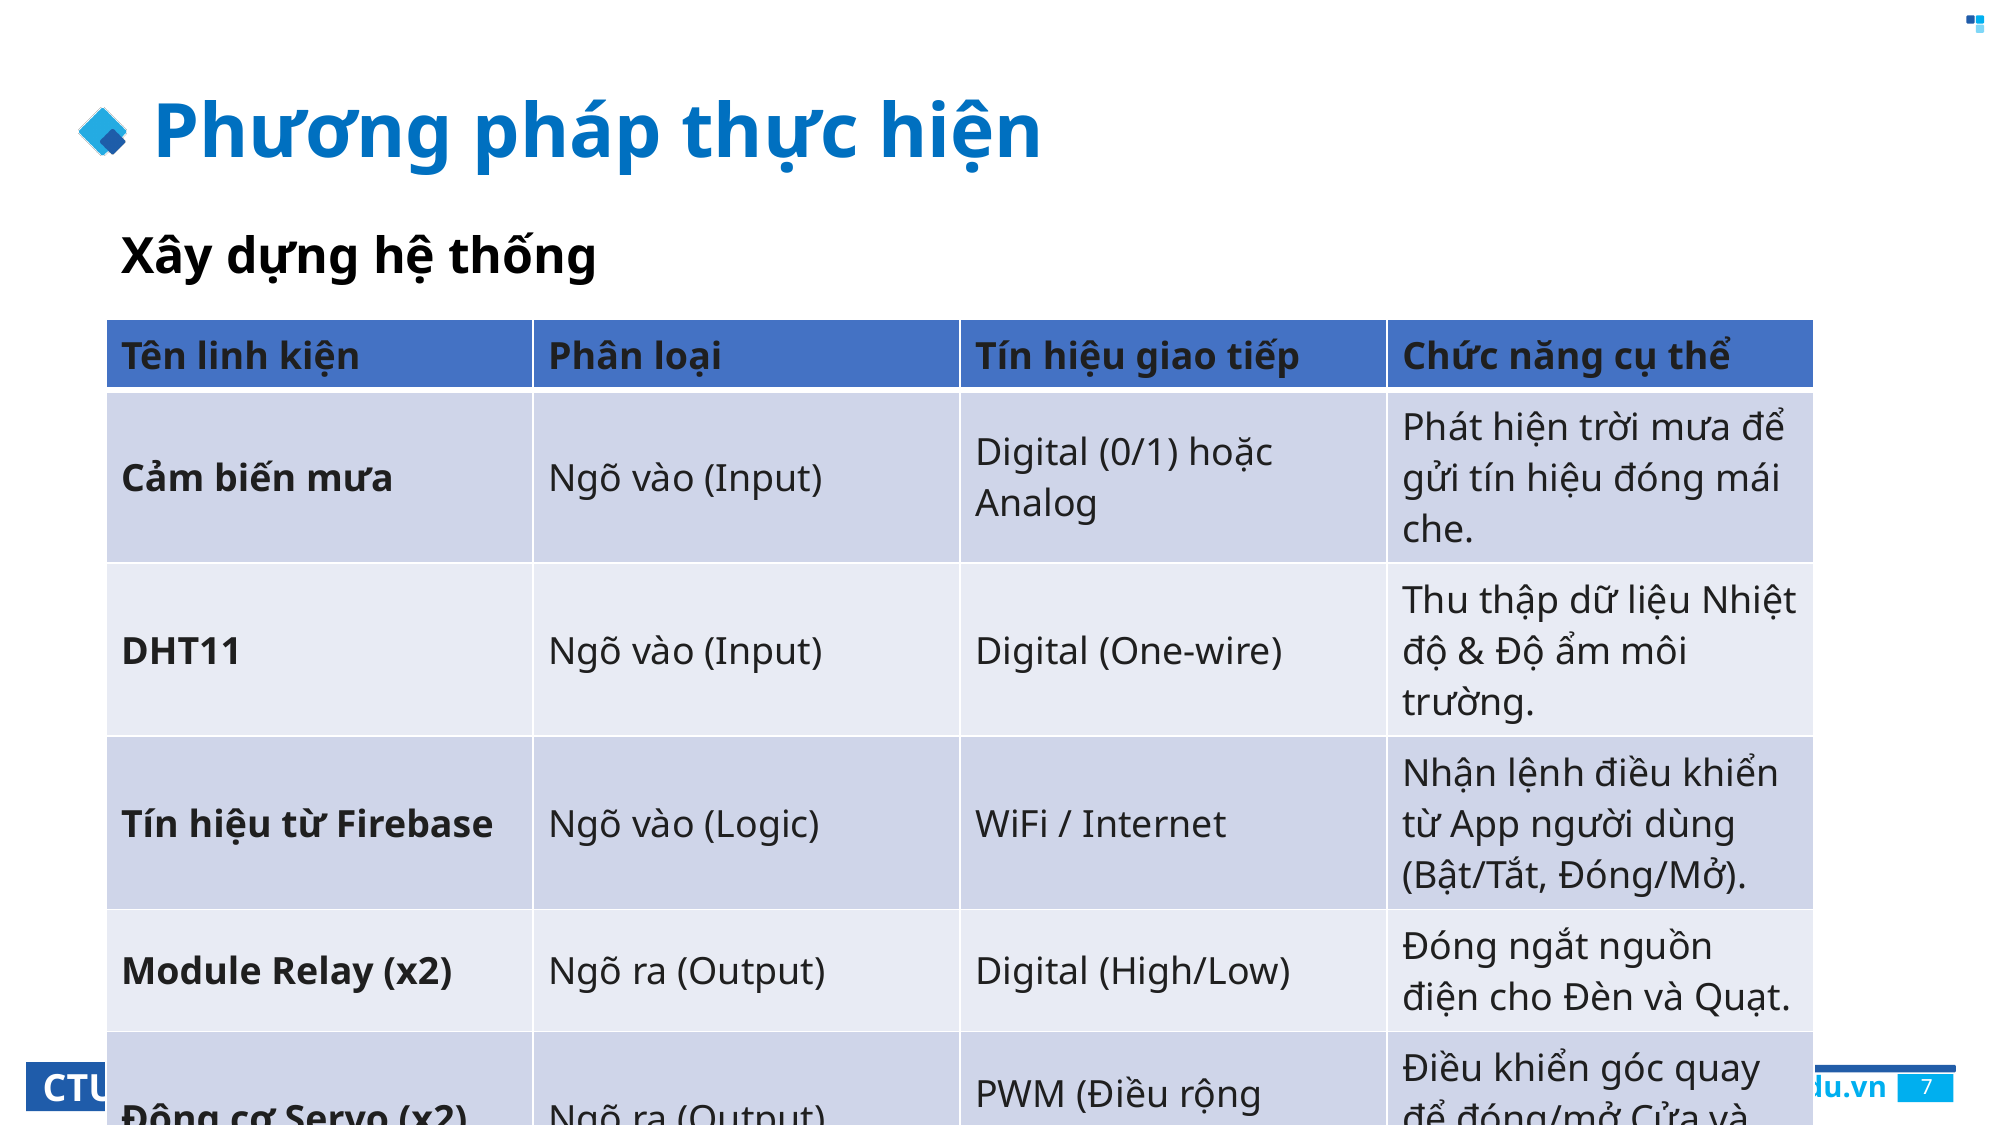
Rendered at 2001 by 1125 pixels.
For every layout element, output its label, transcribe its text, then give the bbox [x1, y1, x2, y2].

table_cell Ngõ ra (Output) [534, 1032, 959, 1125]
table_cell Cảm biến mưa [107, 393, 532, 562]
table_cell Thu thập dữ liệu Nhiệt độ & Độ ẩm môi trường. [1388, 564, 1813, 735]
table_cell Nhận lệnh điều khiển từ App người dùng (Bật/Tắt, Đóng/Mở). [1388, 737, 1813, 909]
table_cell Phát hiện trời mưa để gửi tín hiệu đóng mái che. [1388, 393, 1813, 562]
table_header Phân loại [534, 320, 959, 387]
table_cell Digital (0/1) hoặc Analog [961, 393, 1386, 562]
table_cell Tín hiệu từ Firebase [107, 737, 532, 909]
list Xây dựng hệ thống [106, 216, 1743, 318]
picture [78, 107, 127, 156]
table_header Chức năng cụ thể [1388, 320, 1813, 387]
table_cell Digital (High/Low) [961, 910, 1386, 1031]
table_cell WiFi / Internet [961, 737, 1386, 909]
table_cell Module Relay (x2) [107, 910, 532, 1031]
table_cell Động cơ Servo (x2) [107, 1032, 532, 1125]
table_header Tín hiệu giao tiếp [961, 320, 1386, 387]
table_cell Ngõ vào (Input) [534, 393, 959, 562]
table_cell Đóng ngắt nguồn điện cho Đèn và Quạt. [1388, 910, 1813, 1031]
table_header Tên linh kiện [107, 320, 532, 387]
title Phương pháp thực hiện [137, 24, 1863, 243]
table_cell DHT11 [107, 564, 532, 735]
table_cell Điều khiển góc quay để đóng/mở Cửa và Mái che. [1388, 1032, 1813, 1125]
table_cell PWM (Điều rộng xung) [961, 1032, 1386, 1125]
table_cell Digital (One-wire) [961, 564, 1386, 735]
table_cell Ngõ ra (Output) [534, 910, 959, 1031]
table_cell Ngõ vào (Input) [534, 564, 959, 735]
table_cell Ngõ vào (Logic) [534, 737, 959, 909]
